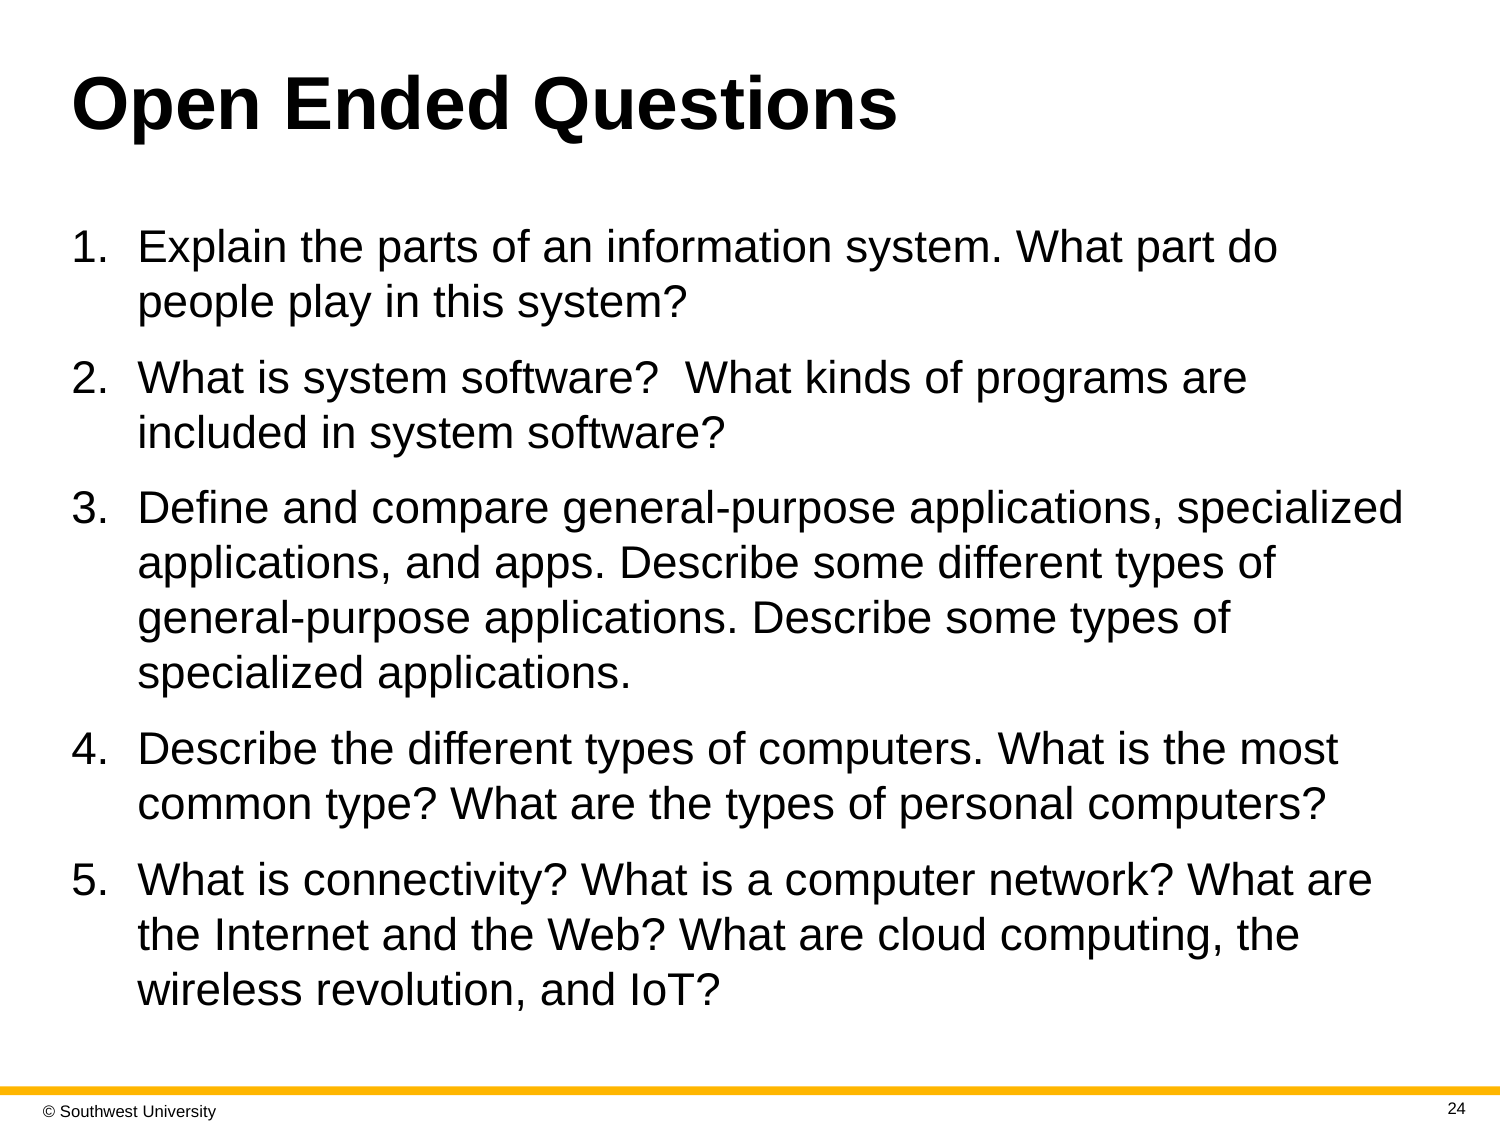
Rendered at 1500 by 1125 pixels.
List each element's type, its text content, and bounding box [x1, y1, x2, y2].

list Explain the parts of an information system. What part do people play in this system? What is system software? What kinds of programs are included in system software? Define and compare general-purpose applications, specialized applications, and apps. Describe some different types of general-purpose applications. Describe some types of specialized applications. Describe the different types of computers. What is the most common type? What are the types of personal computers? What is connectivity? What is a computer network? What are the Internet and the Web? What are cloud computing, the wireless revolution, and IoT? [56, 209, 1444, 1065]
title Open Ended Questions [56, 38, 1444, 173]
slide_number 24 [1415, 1094, 1474, 1122]
